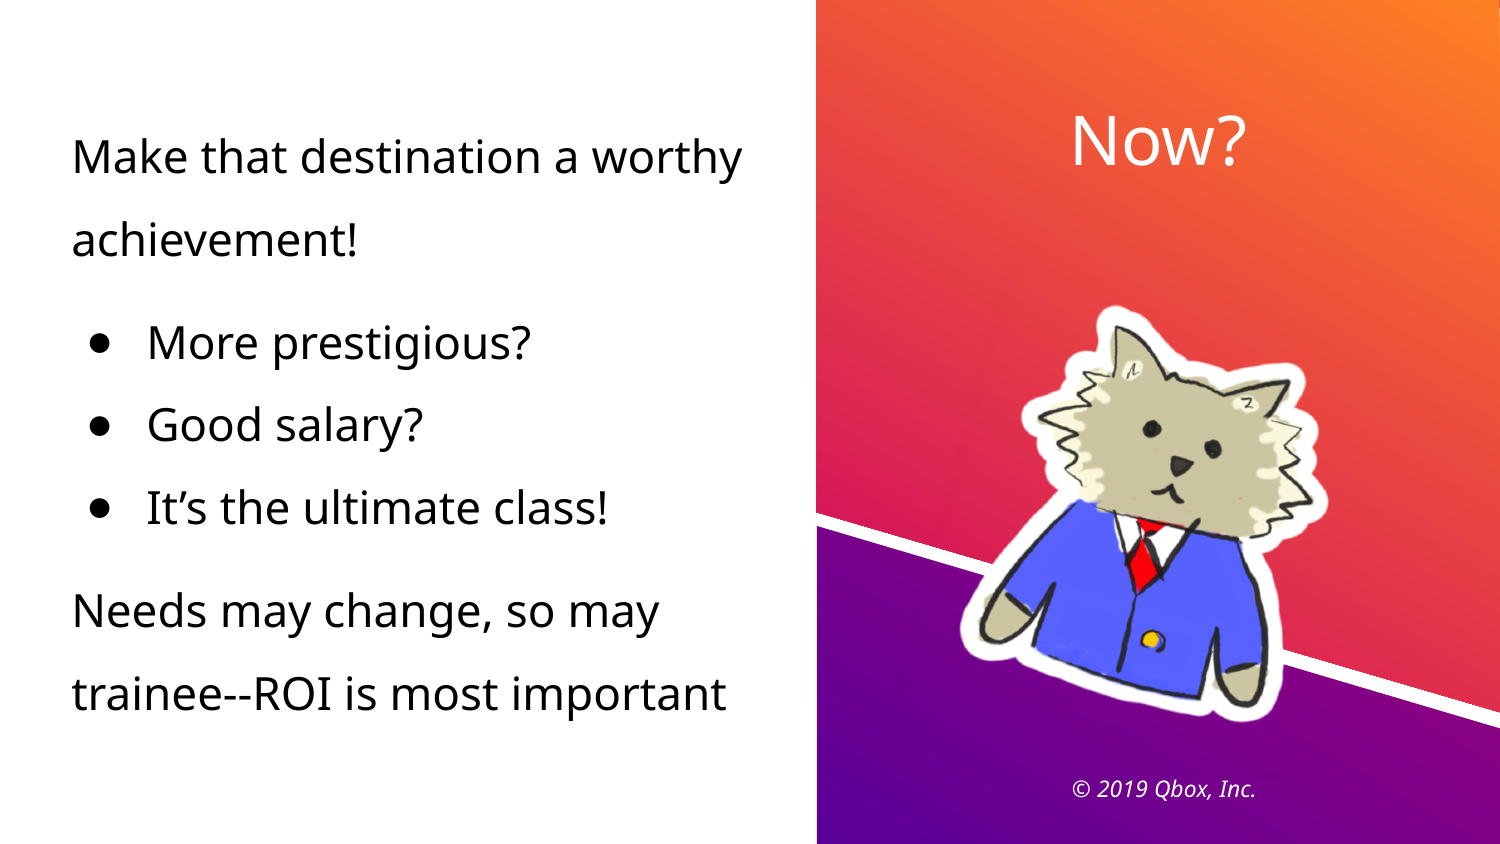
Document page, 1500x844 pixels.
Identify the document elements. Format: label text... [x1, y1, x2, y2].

picture [890, 234, 1428, 805]
title Now? [871, 82, 1445, 266]
list Make that destination a worthy achievement! More prestigious? Good salary? It’s the ultimate class! Needs may change, so may trainee--ROI is most important [56, 85, 759, 759]
